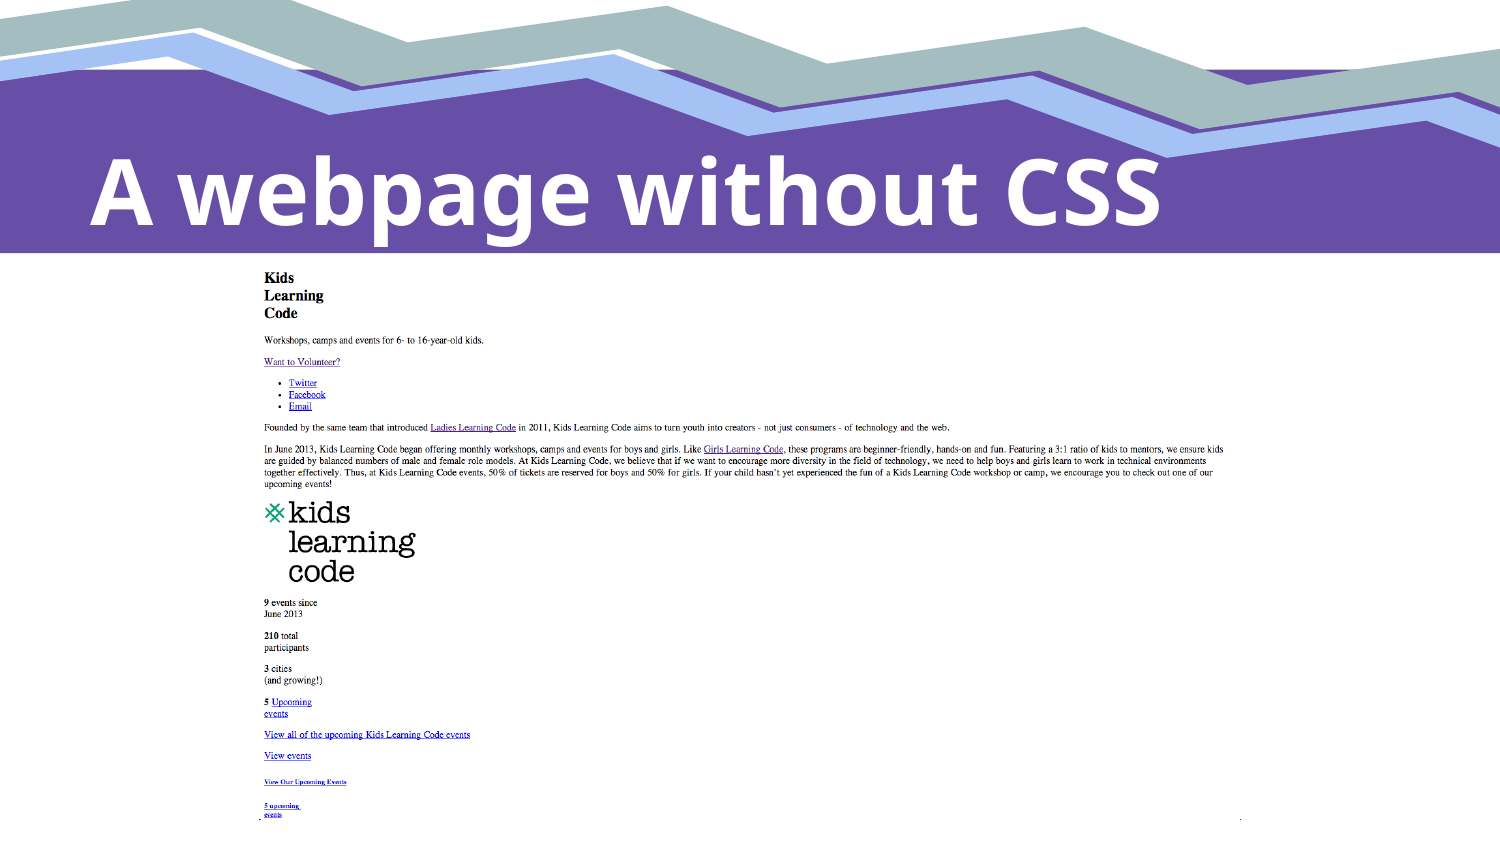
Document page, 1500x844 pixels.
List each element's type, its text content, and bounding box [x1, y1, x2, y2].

picture [259, 265, 1241, 821]
title A webpage without CSS [75, 62, 1500, 259]
text_box [59, 768, 446, 830]
